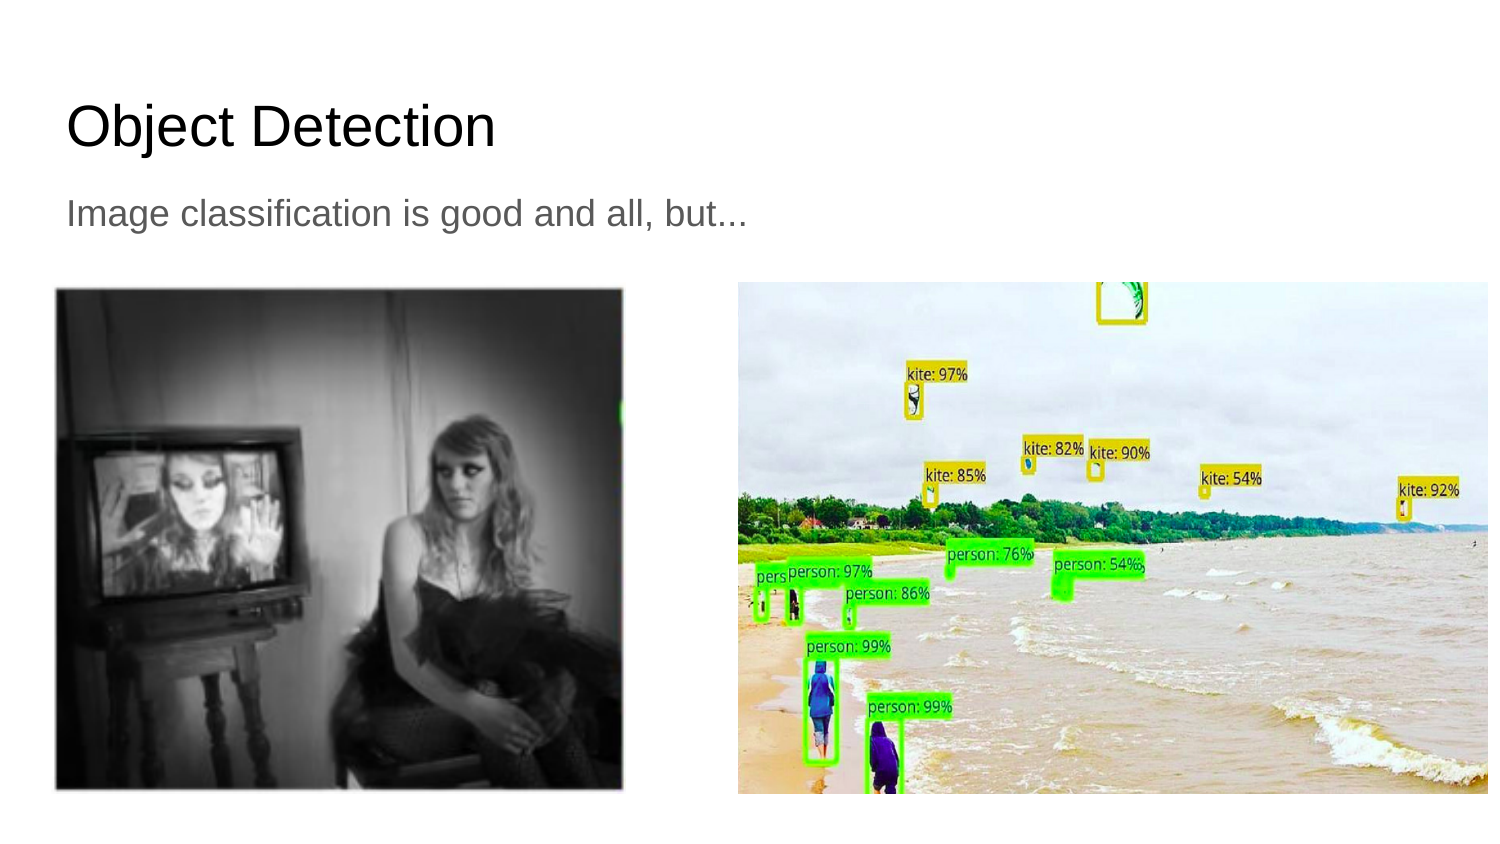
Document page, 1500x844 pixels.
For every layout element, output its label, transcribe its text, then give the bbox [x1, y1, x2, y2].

picture [737, 282, 1488, 794]
picture [50, 282, 626, 794]
title Object Detection [51, 72, 1449, 166]
list Image classification is good and all, but... [51, 166, 1449, 261]
